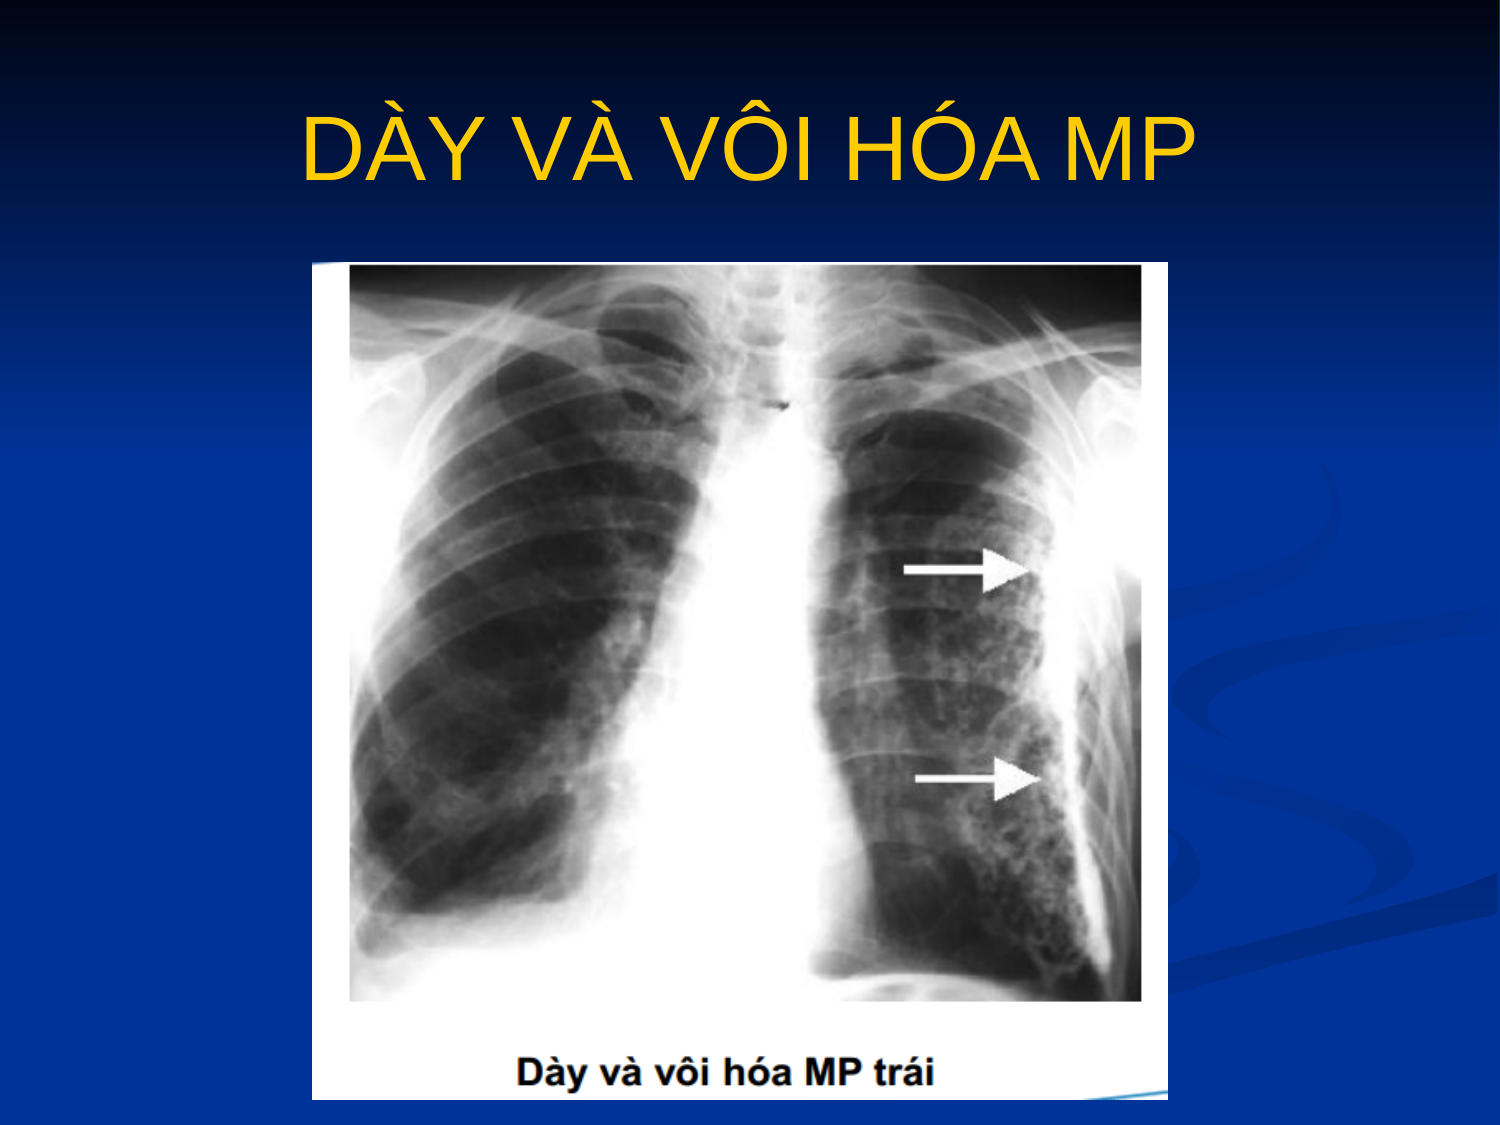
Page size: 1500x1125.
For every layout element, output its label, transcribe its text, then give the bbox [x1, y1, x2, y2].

title DÀY VÀ VÔI HÓA MP [74, 49, 1426, 238]
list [312, 262, 1168, 1101]
